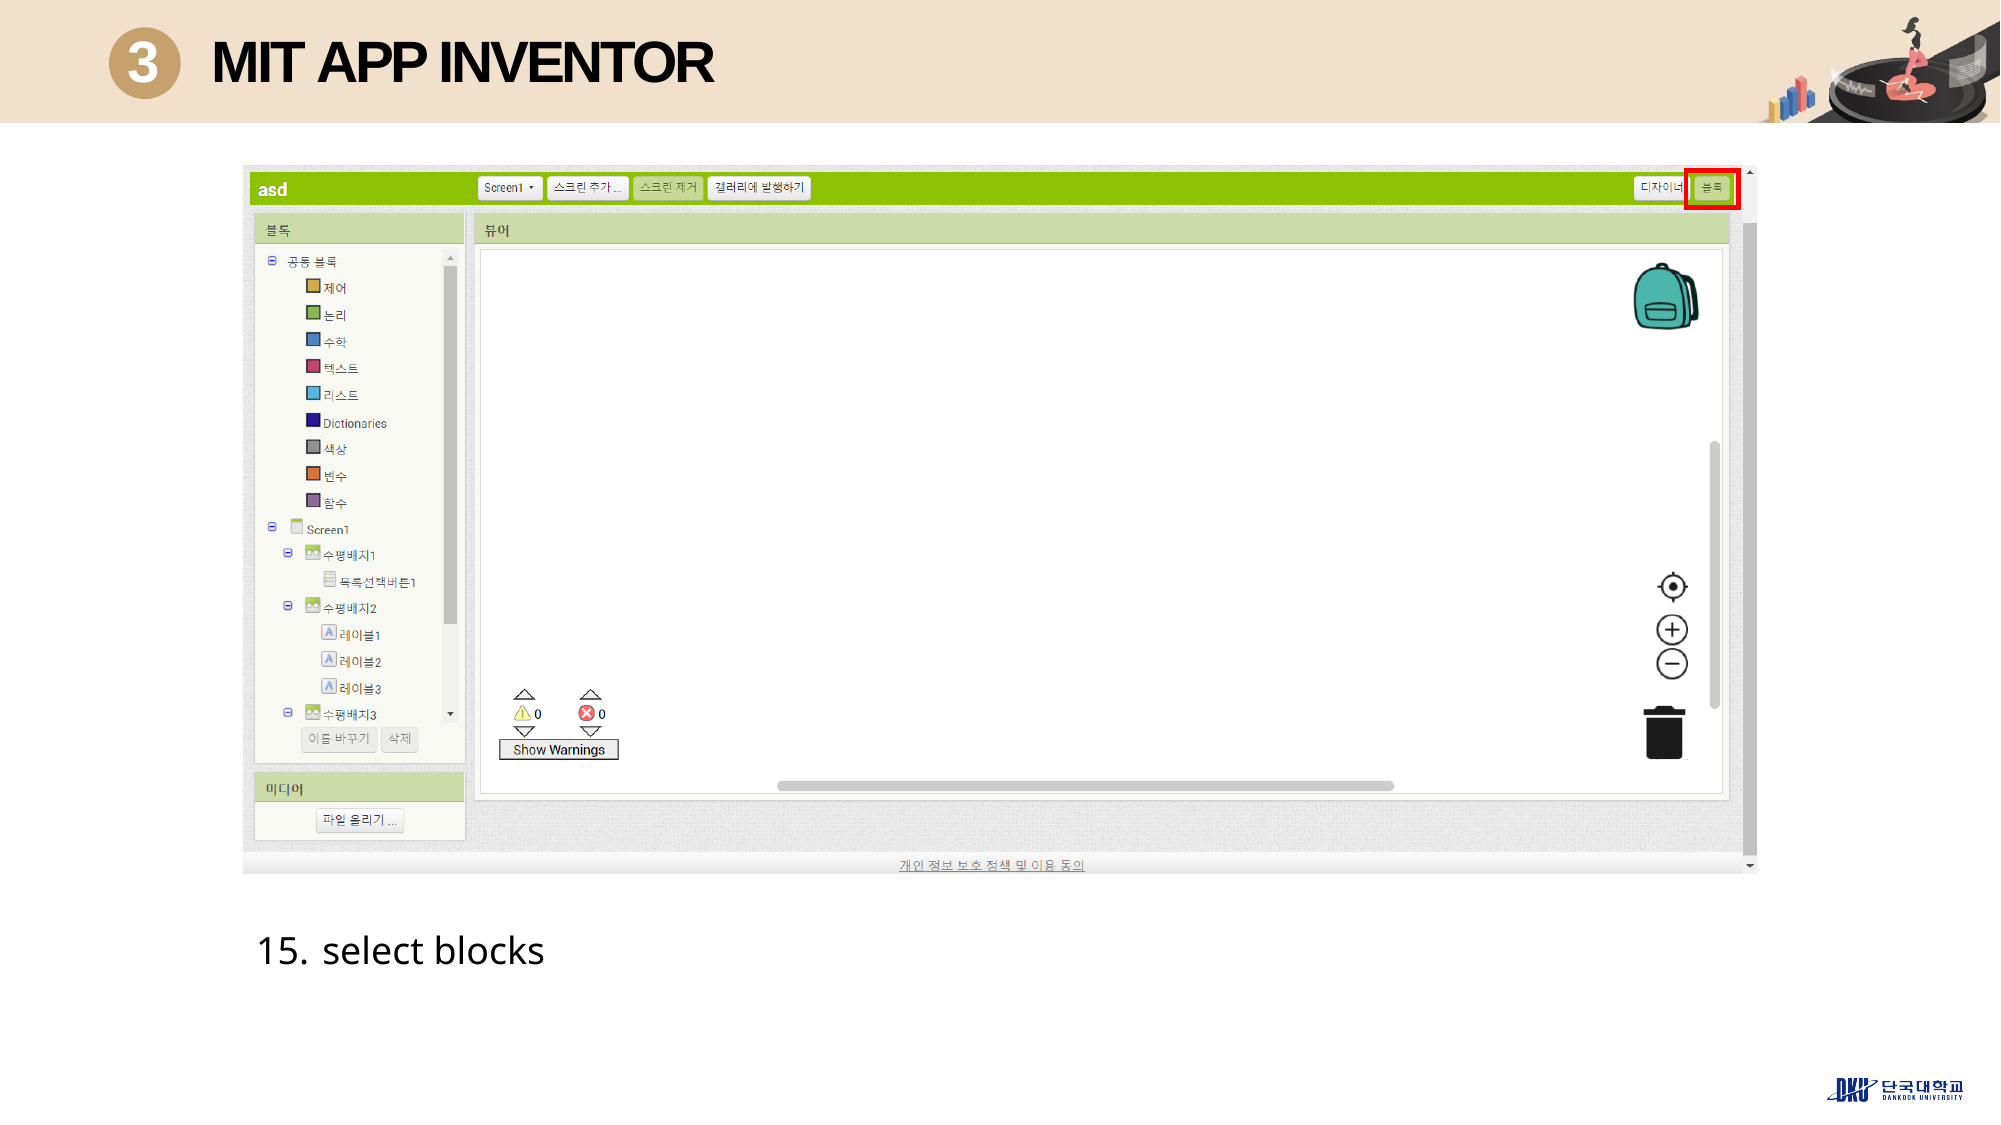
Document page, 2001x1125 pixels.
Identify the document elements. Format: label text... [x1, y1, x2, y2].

text_box select blocks [241, 897, 1747, 980]
text_box MIT APP INVENTOR [181, 17, 739, 102]
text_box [108, 17, 181, 103]
picture [0, 0, 2000, 1125]
